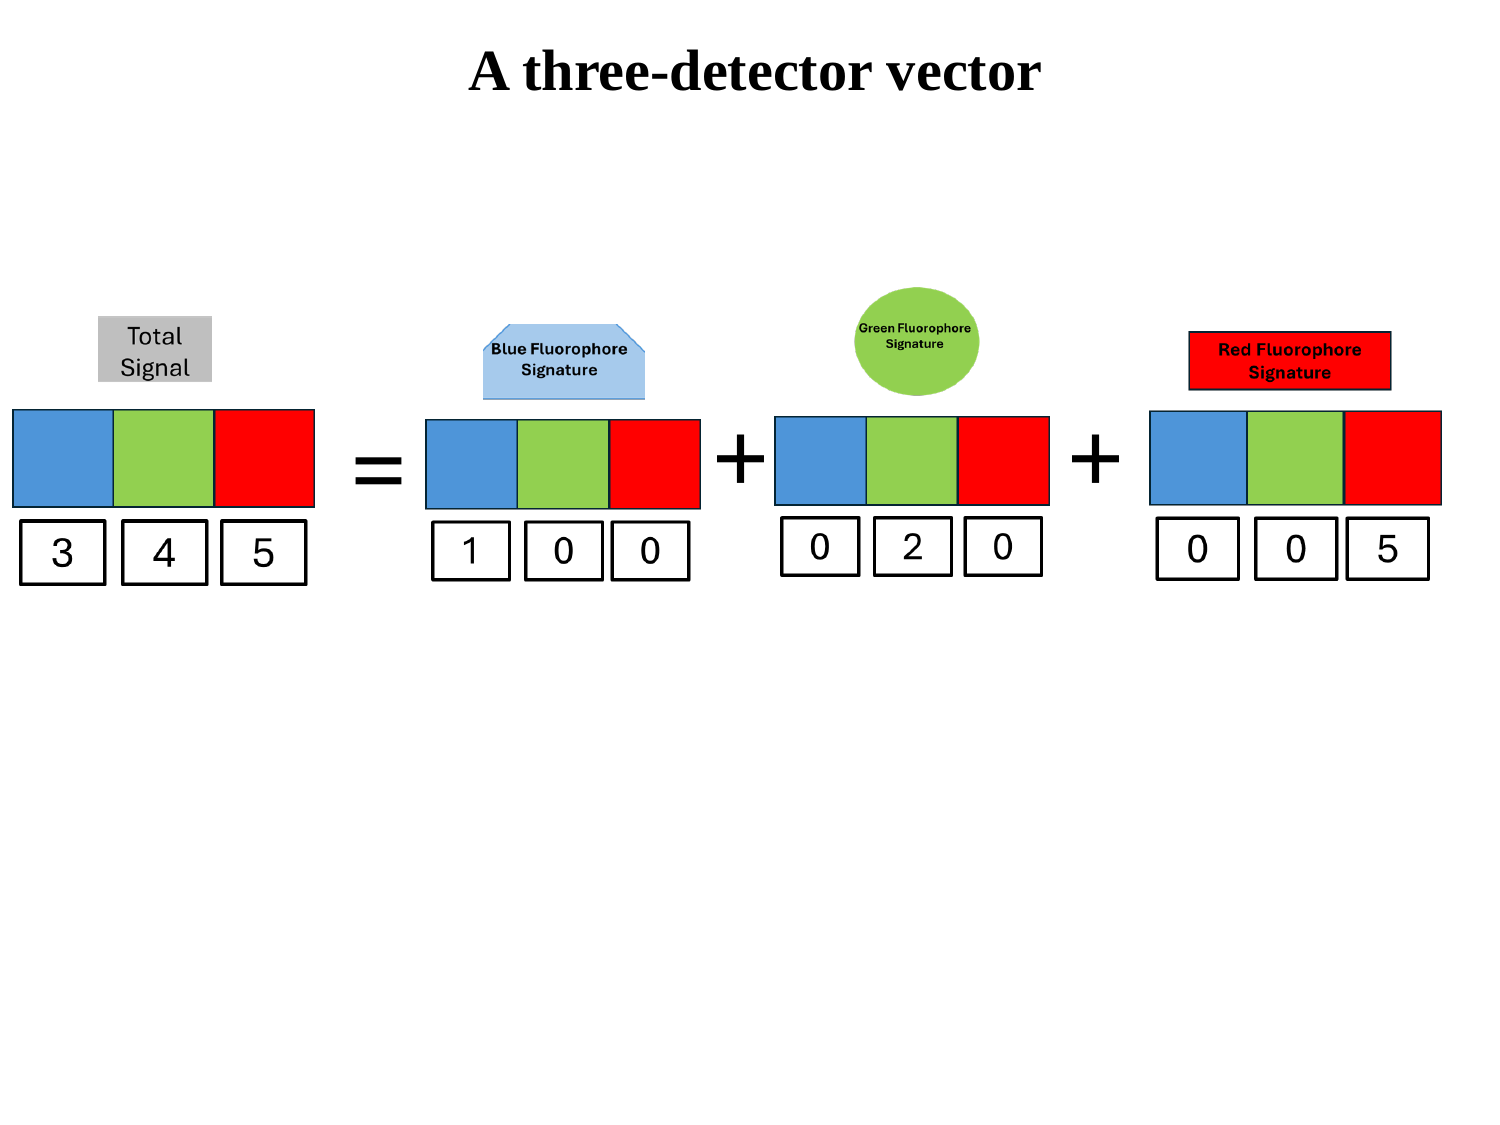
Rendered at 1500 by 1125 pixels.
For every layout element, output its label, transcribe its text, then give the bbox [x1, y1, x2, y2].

picture [1149, 330, 1443, 410]
picture [1346, 413, 1440, 503]
text_box + [701, 387, 774, 523]
picture [1191, 334, 1389, 388]
picture [115, 411, 212, 505]
picture [868, 418, 956, 503]
picture [424, 324, 701, 418]
picture [777, 418, 865, 503]
picture [960, 418, 1048, 503]
picture [1249, 413, 1342, 503]
picture [428, 421, 516, 507]
picture [774, 286, 1051, 415]
picture [11, 311, 315, 408]
text_box + [1051, 387, 1143, 523]
picture [11, 509, 315, 606]
picture [611, 421, 699, 507]
picture [15, 411, 112, 505]
picture [216, 411, 313, 505]
picture [774, 507, 1051, 595]
picture [424, 510, 701, 600]
picture [519, 421, 607, 507]
picture [1152, 413, 1245, 503]
text_box A three-detector vector [375, 24, 1137, 110]
picture [1149, 506, 1443, 601]
text_box = [332, 399, 424, 535]
